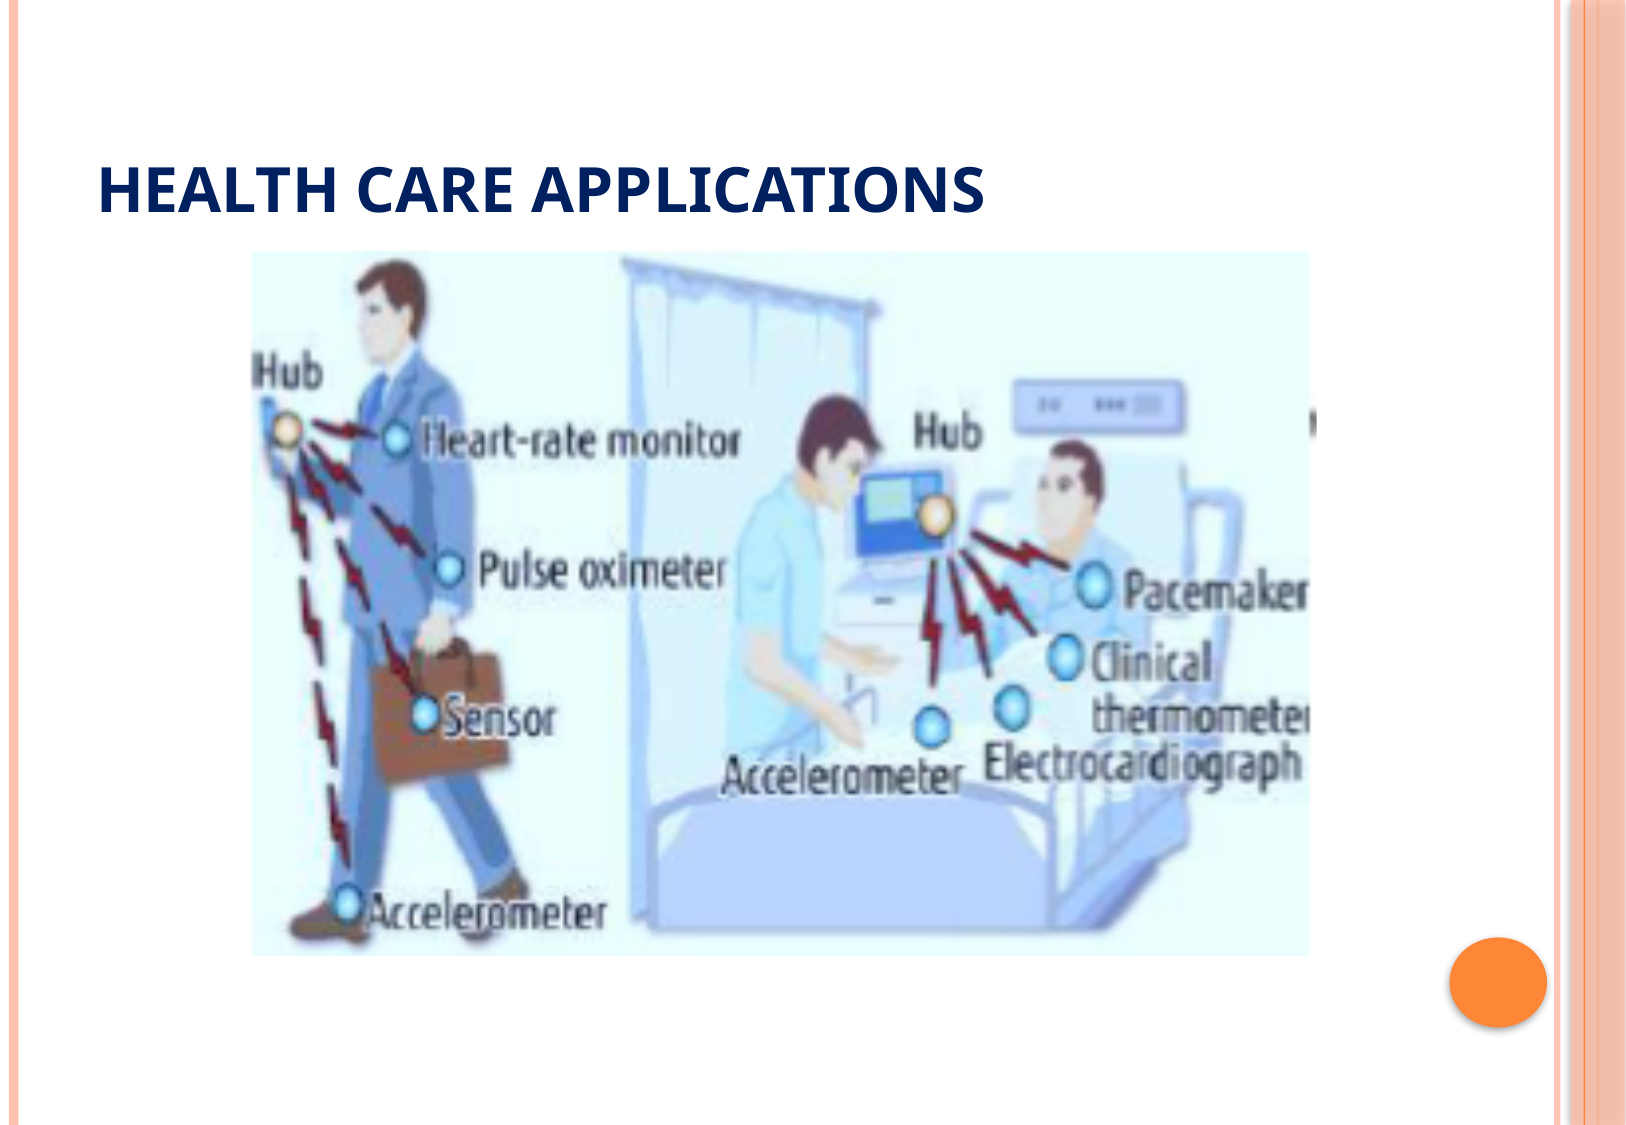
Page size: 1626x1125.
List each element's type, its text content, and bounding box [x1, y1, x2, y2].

title Health Care Applications [81, 45, 1409, 233]
picture [221, 226, 1317, 956]
